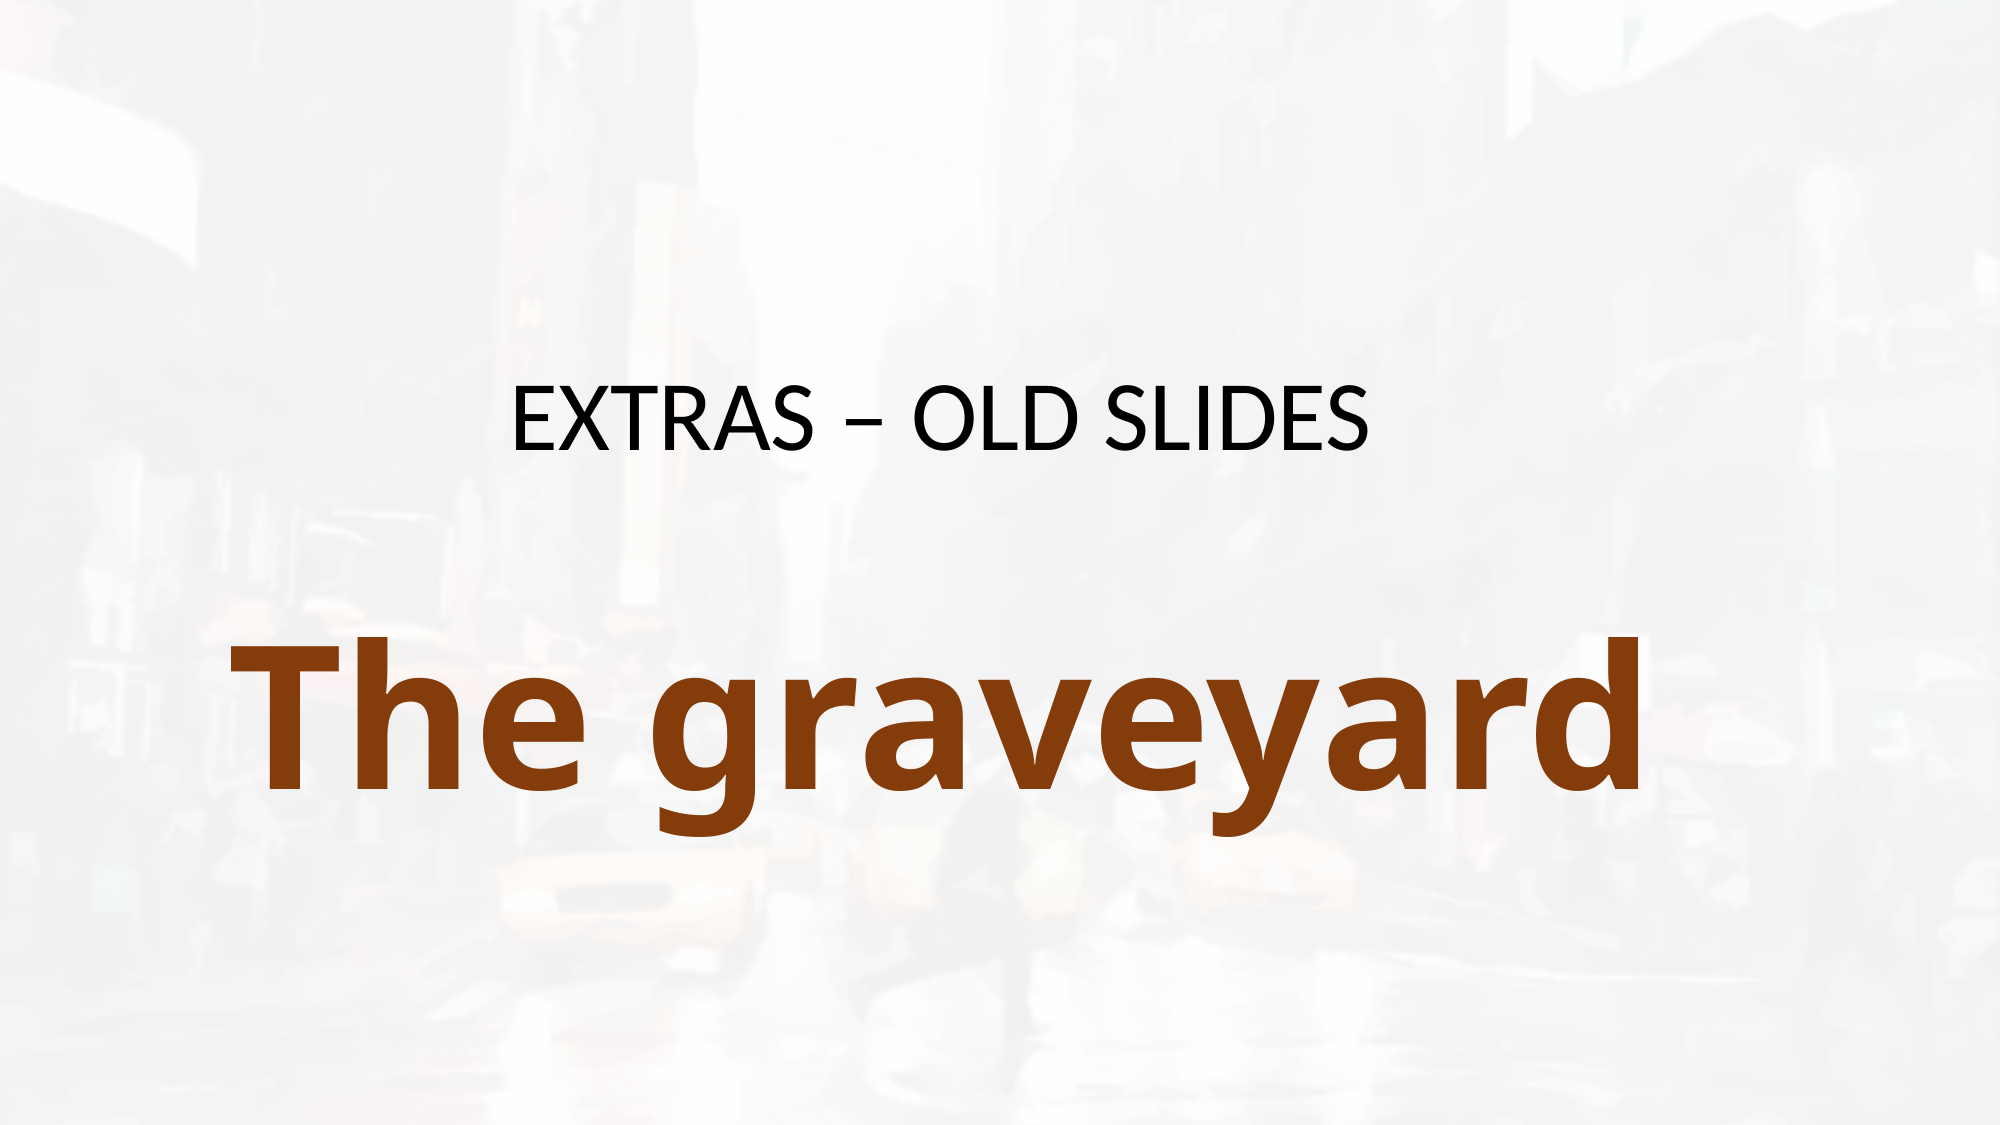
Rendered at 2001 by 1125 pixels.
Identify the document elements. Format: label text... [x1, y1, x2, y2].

text_box EXTRAS – OLD SLIDES The graveyard [212, 342, 1670, 838]
